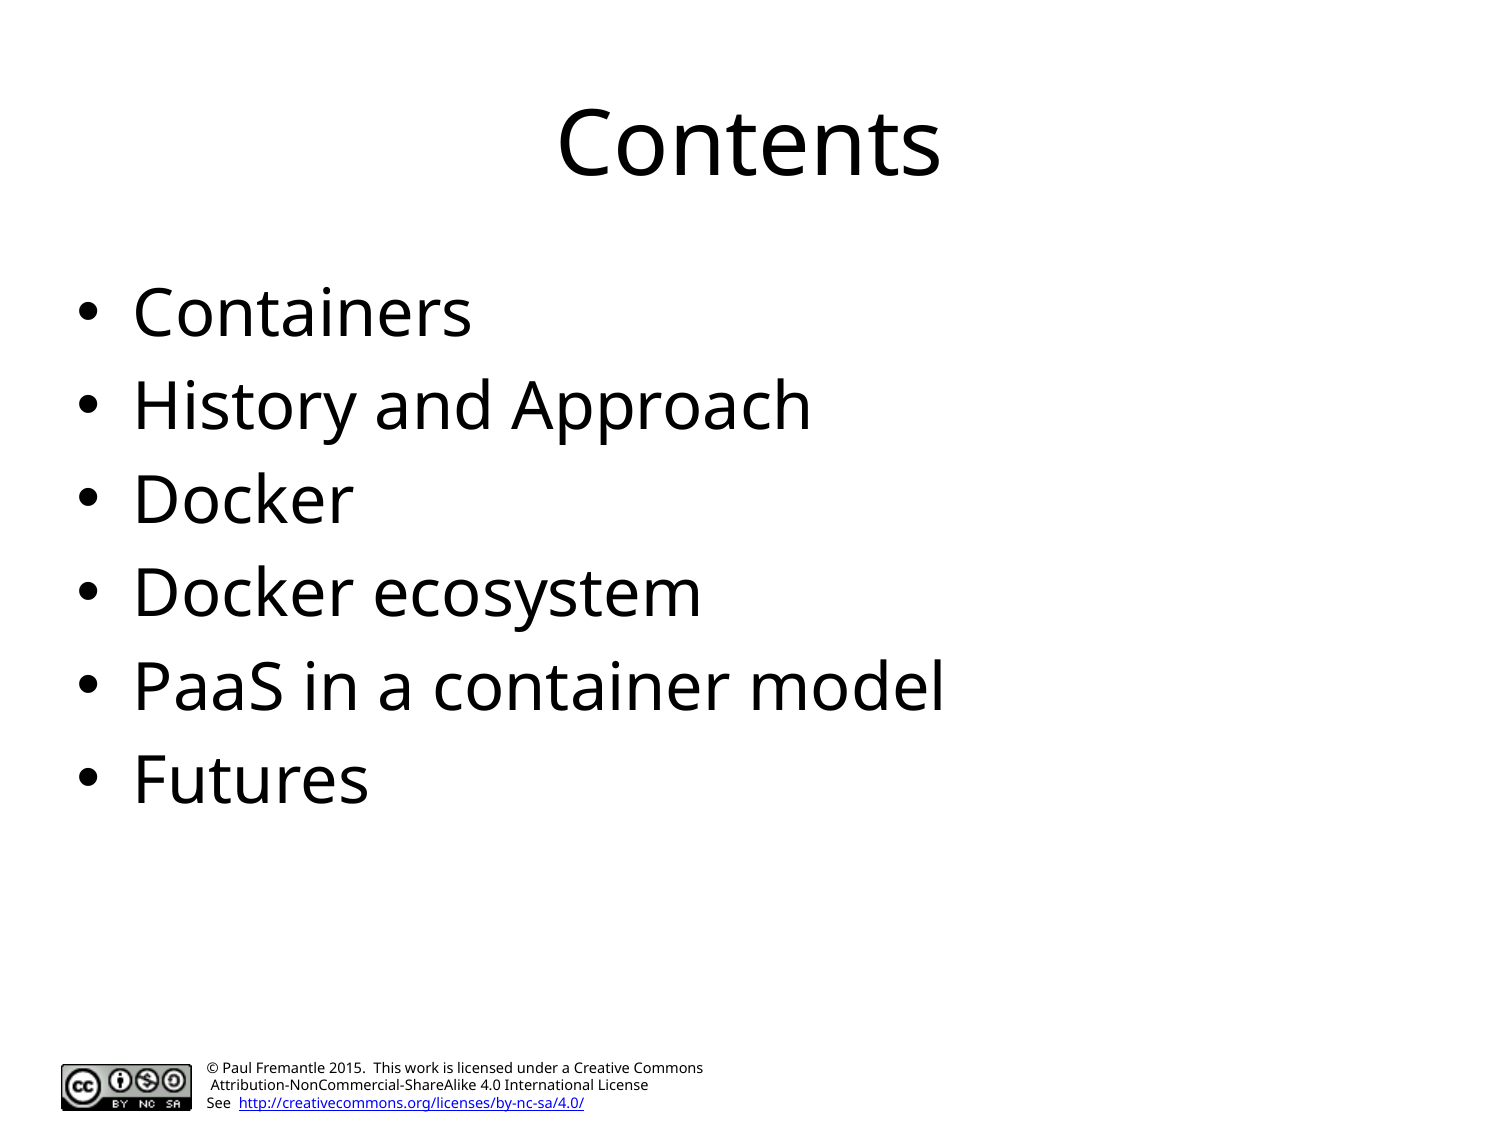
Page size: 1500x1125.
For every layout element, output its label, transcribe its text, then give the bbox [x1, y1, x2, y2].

title Contents [75, 45, 1425, 233]
picture [61, 1064, 192, 1111]
list Containers History and Approach Docker Docker ecosystem PaaS in a container model Futures [61, 262, 1412, 1005]
